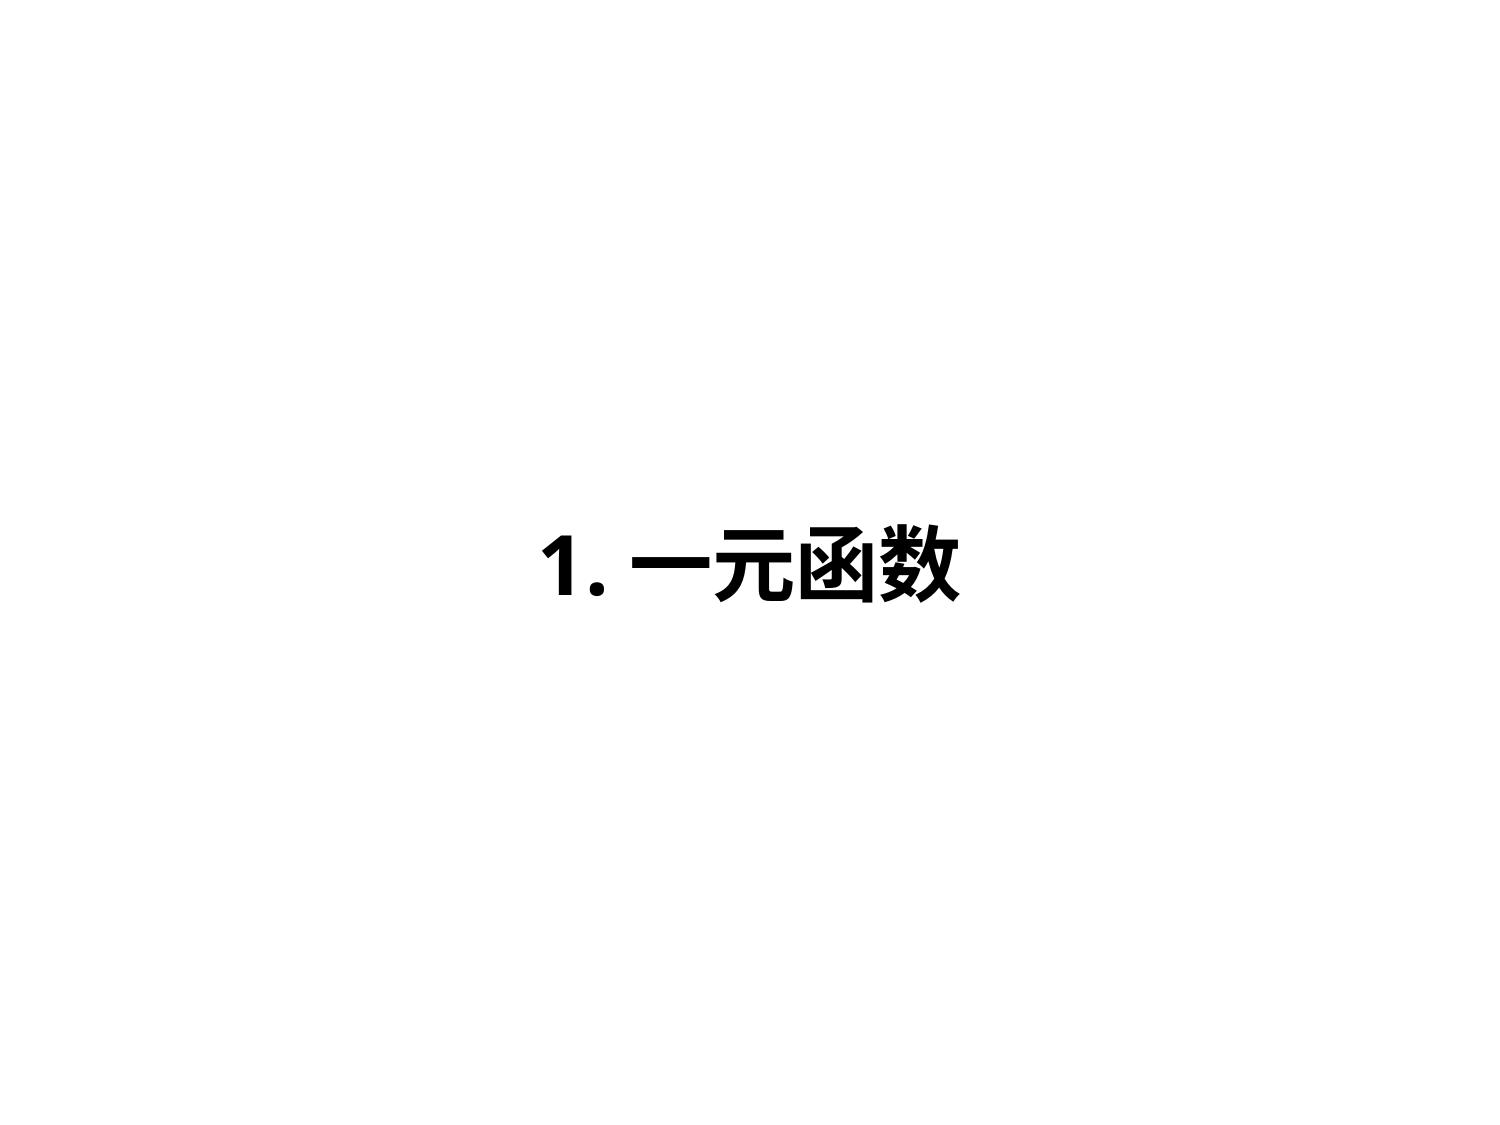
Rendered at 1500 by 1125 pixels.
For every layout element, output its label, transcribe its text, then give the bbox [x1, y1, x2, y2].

title 1.一元函数 [255, 426, 1244, 699]
